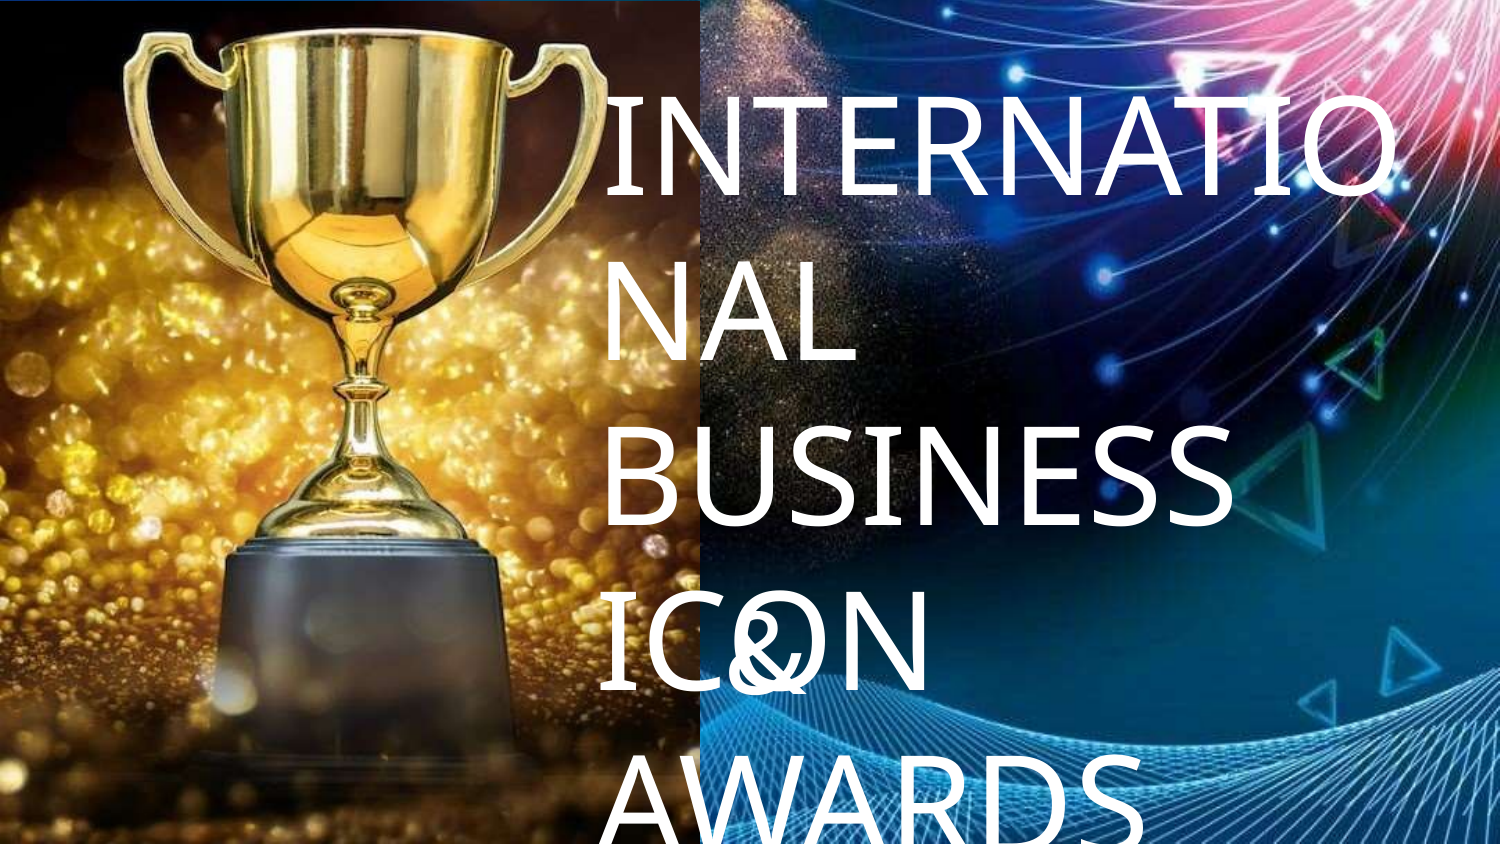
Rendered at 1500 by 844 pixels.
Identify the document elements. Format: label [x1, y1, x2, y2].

text_box [0, 0, 1500, 844]
